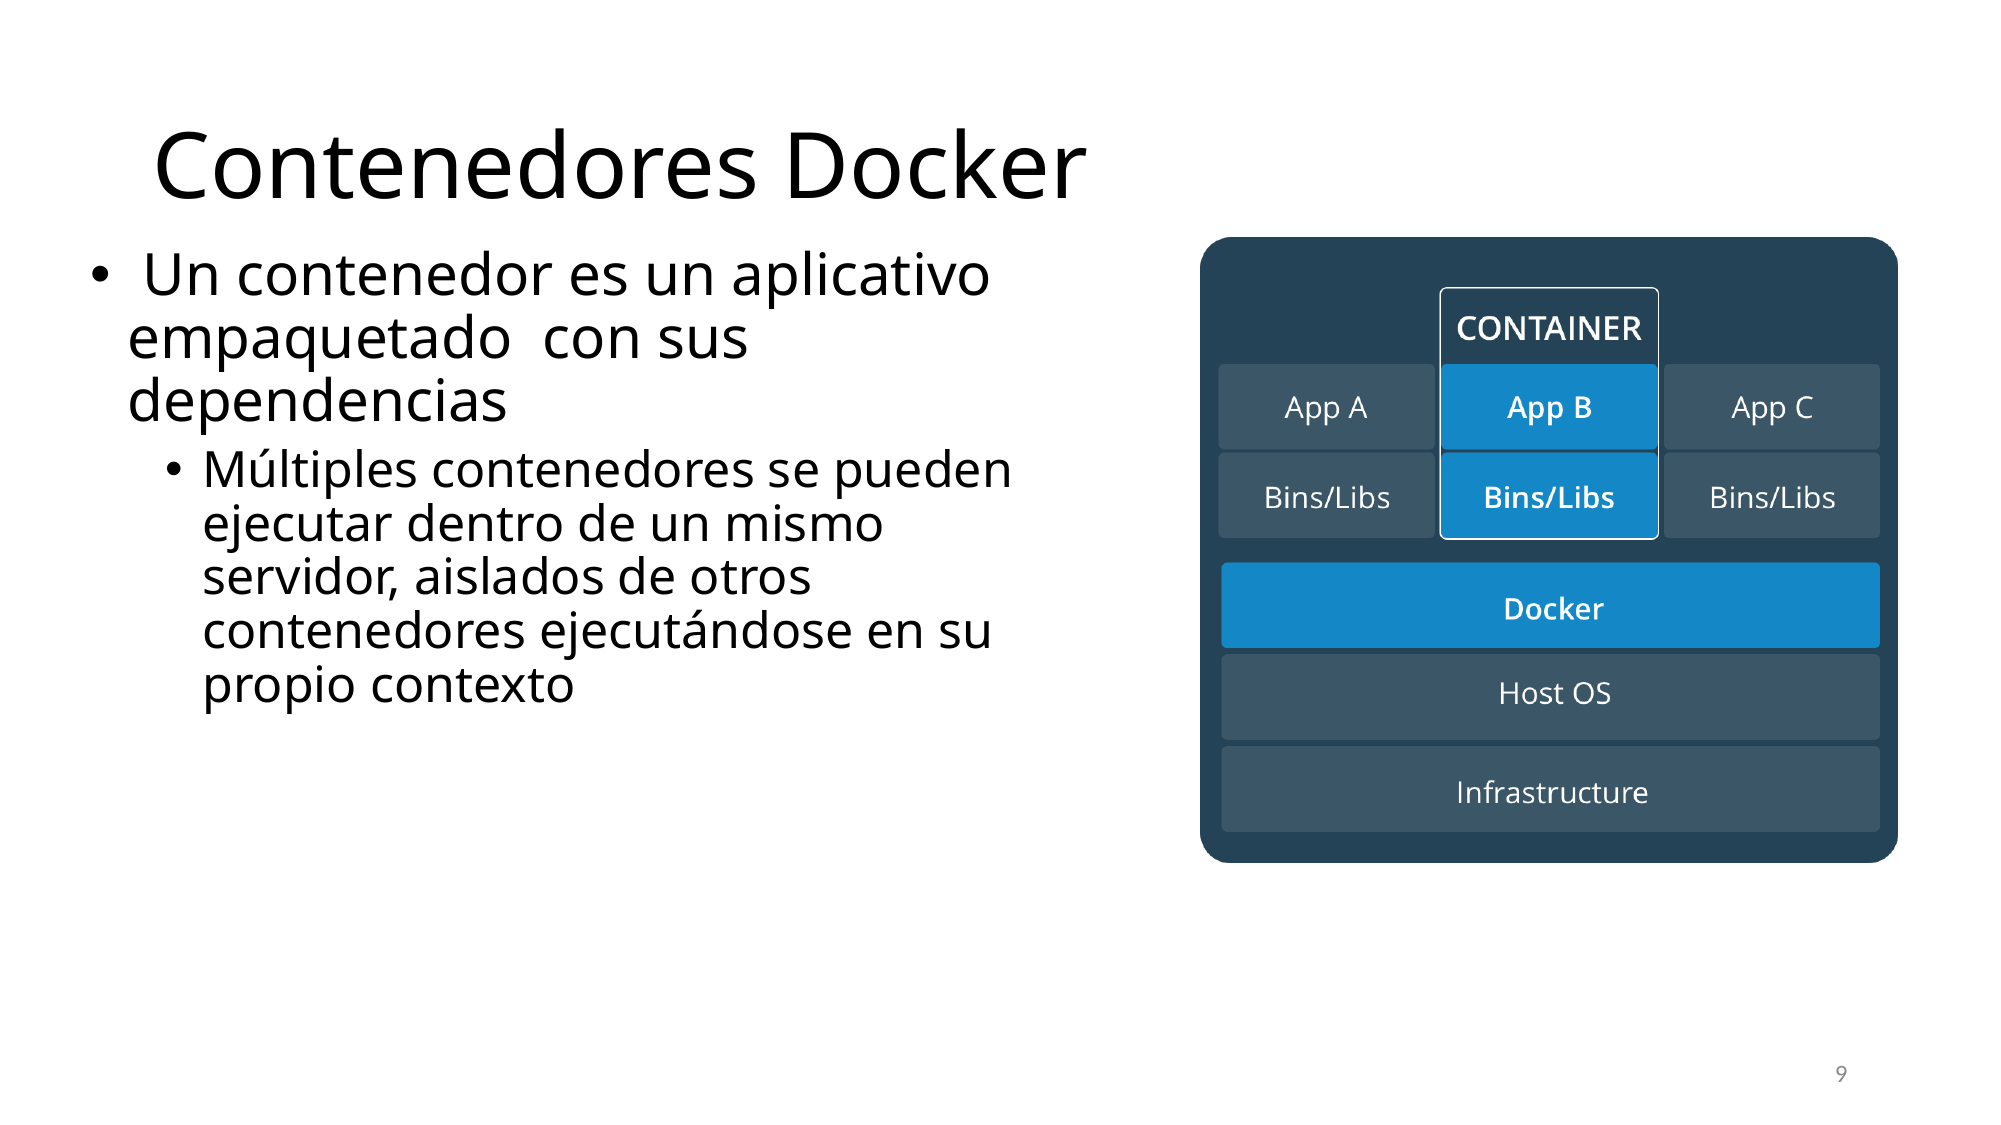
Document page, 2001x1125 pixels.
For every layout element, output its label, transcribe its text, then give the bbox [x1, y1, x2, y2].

list Un contenedor es un aplicativo empaquetado con sus dependencias Múltiples contenedores se pueden ejecutar dentro de un mismo servidor, aislados de otros contenedores ejecutándose en su propio contexto [75, 237, 1088, 1050]
title Contenedores Docker [137, 59, 1863, 278]
slide_number 9 [1412, 1042, 1863, 1103]
picture [1199, 237, 1898, 863]
